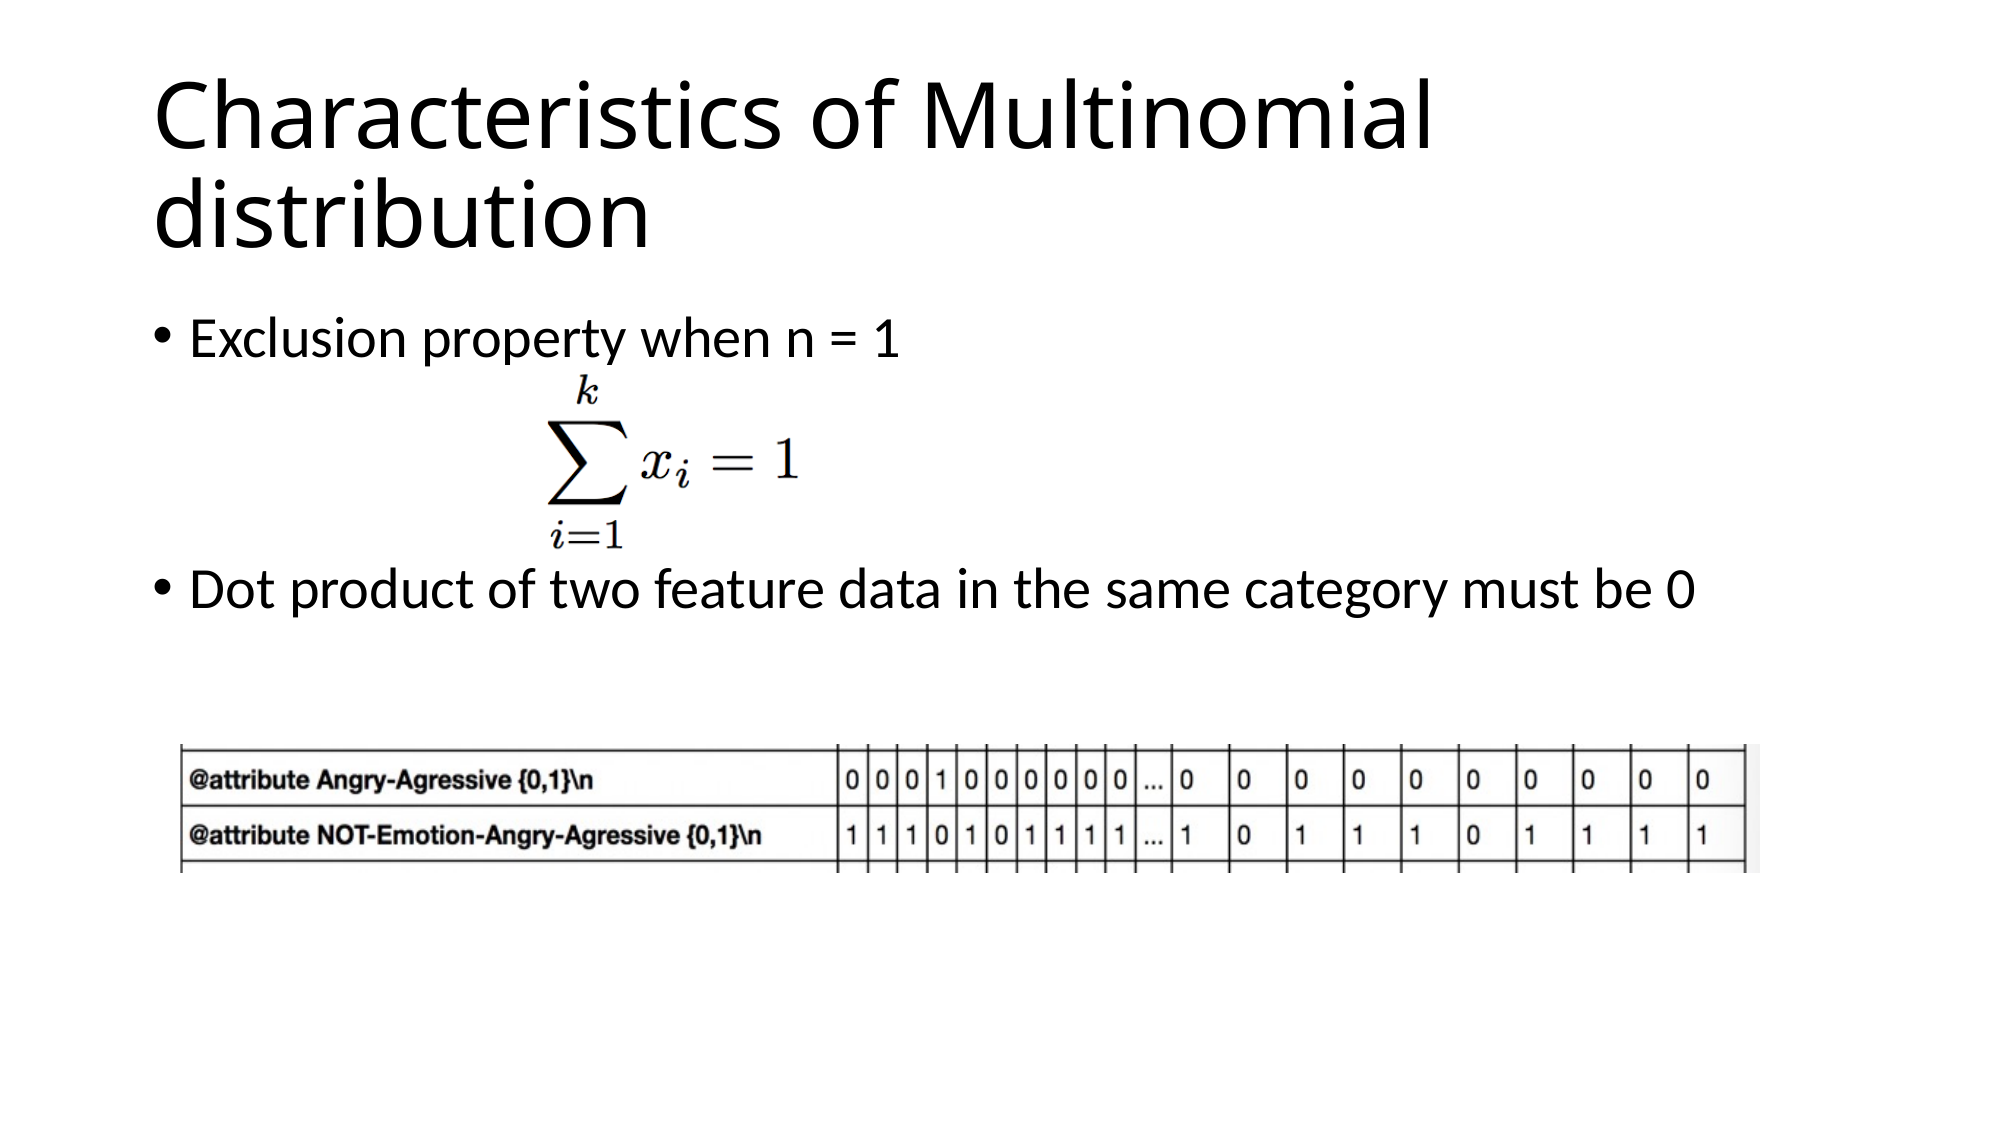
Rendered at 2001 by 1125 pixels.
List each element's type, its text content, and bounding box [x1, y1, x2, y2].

picture [477, 365, 857, 562]
picture [180, 744, 1760, 873]
title Characteristics of Multinomial distribution [137, 59, 1863, 278]
list Exclusion property when n = 1 Dot product of two feature data in the same category must be 0 [137, 299, 1863, 1014]
